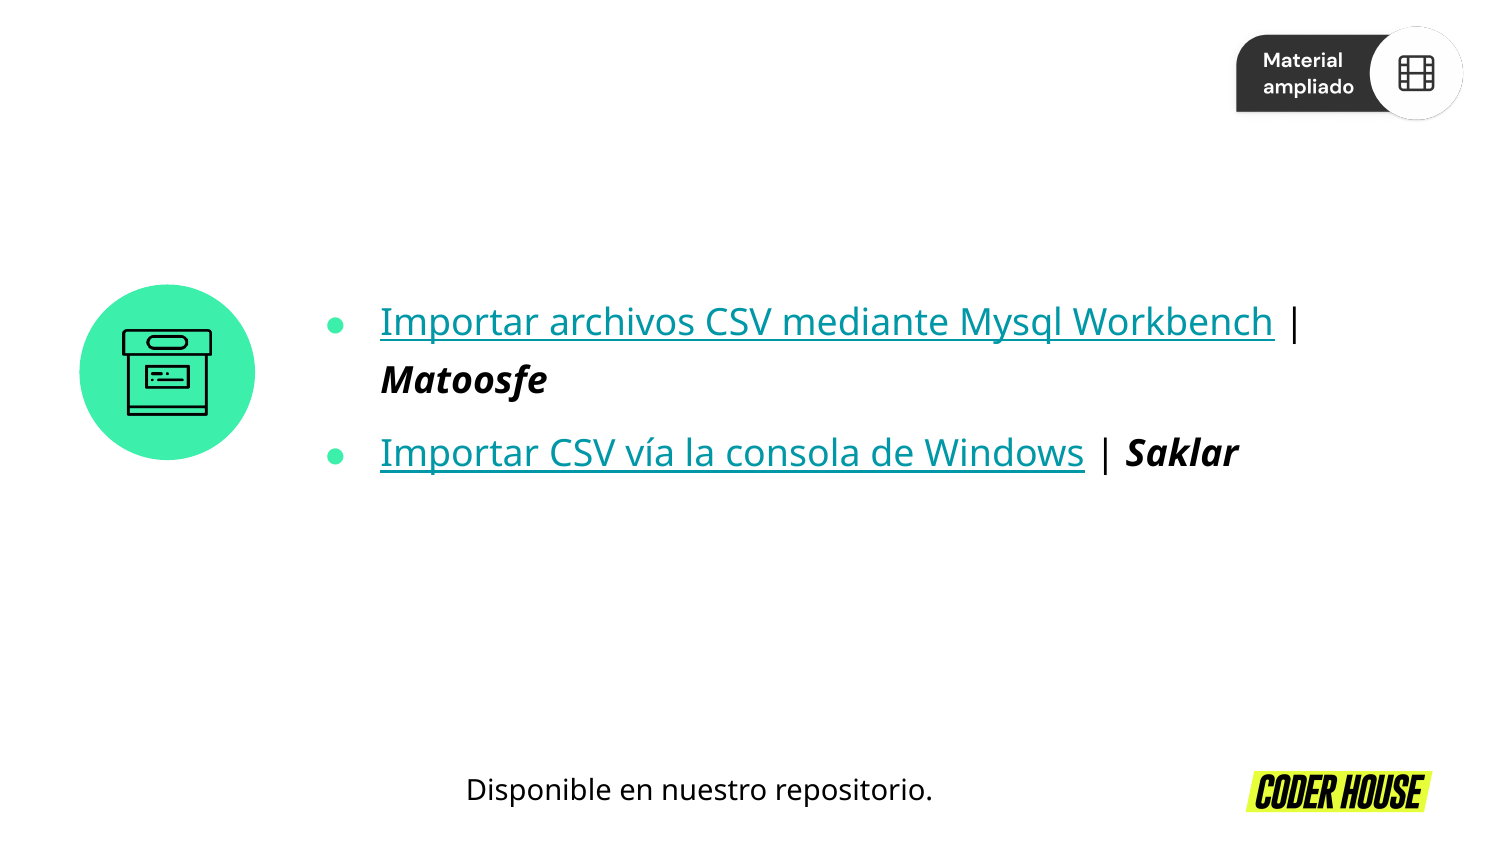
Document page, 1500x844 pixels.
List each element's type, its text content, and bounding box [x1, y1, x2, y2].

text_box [79, 284, 1421, 560]
picture [1241, 764, 1437, 819]
picture [1215, 20, 1485, 127]
text_box Disponible en nuestro repositorio. [144, 738, 1255, 844]
